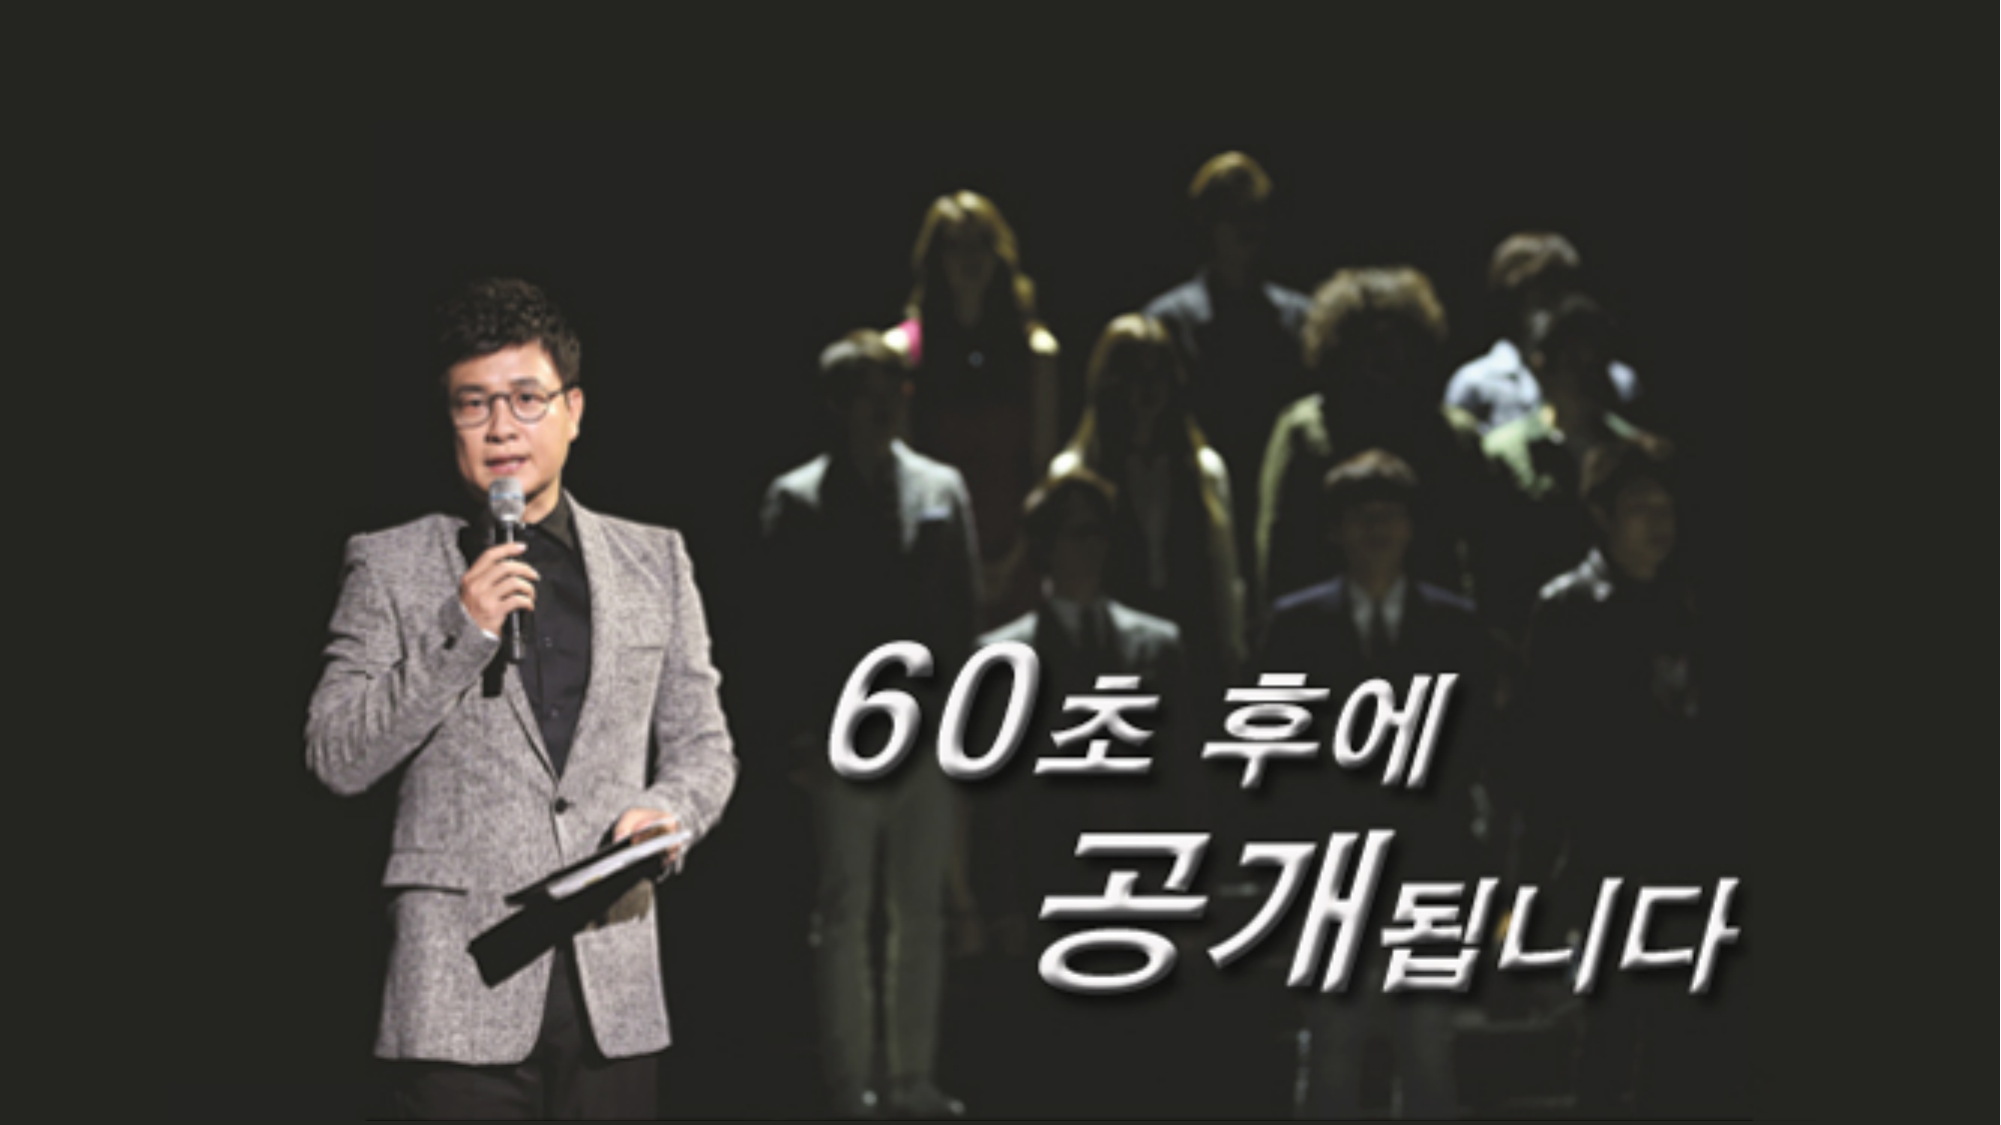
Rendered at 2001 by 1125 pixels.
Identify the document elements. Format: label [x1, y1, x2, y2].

picture [166, 119, 1817, 1121]
